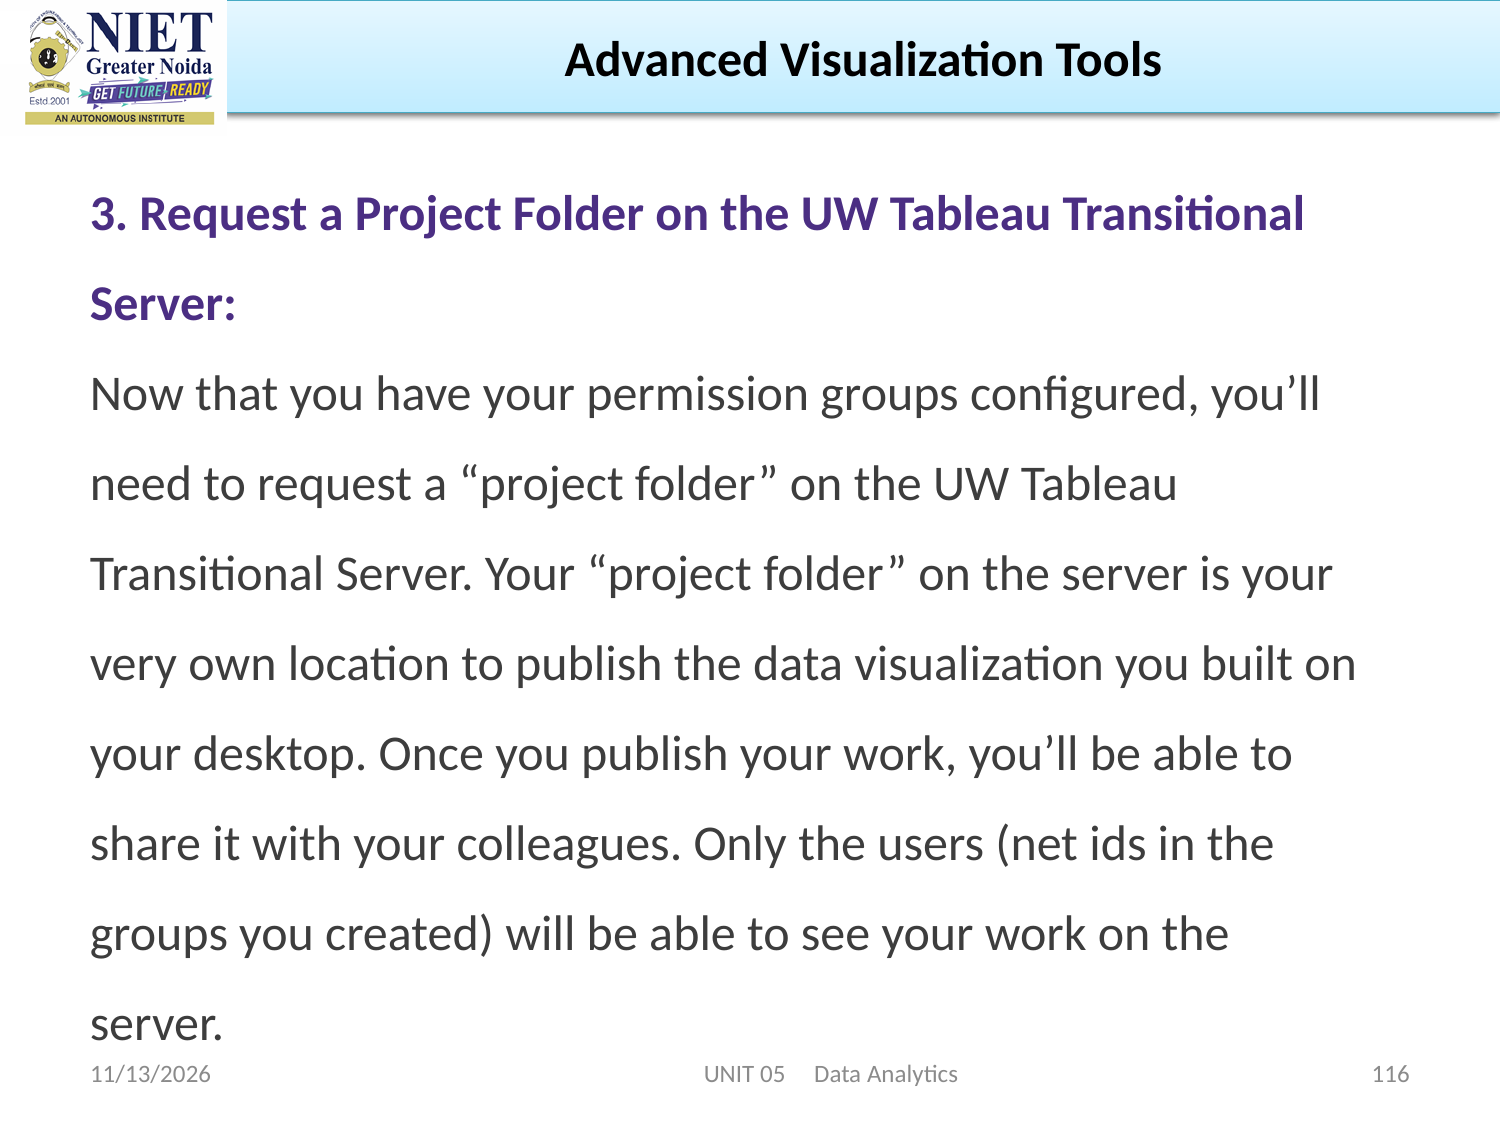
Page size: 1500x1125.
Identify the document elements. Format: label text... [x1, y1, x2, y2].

footer UNIT 05 Data Analytics [512, 1059, 1074, 1103]
text_box Advanced Visualization Tools [230, 0, 1500, 113]
slide_number 116 [1074, 1042, 1425, 1103]
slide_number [75, 1059, 425, 1103]
picture [0, 0, 238, 137]
text_box 3. Request a Project Folder on the UW Tableau Transitional Server: Now that you have your permission groups configured, you’ll need to request a “project folder” on the UW Tableau Transitional Server. Your “project folder” on the server is your very own location to publish the data visualization you built on your desktop. Once you publish your work, you’ll be able to share it with your colleagues. Only the users (net ids in the groups you created) will be able to see your work on the server. [75, 143, 1388, 1059]
